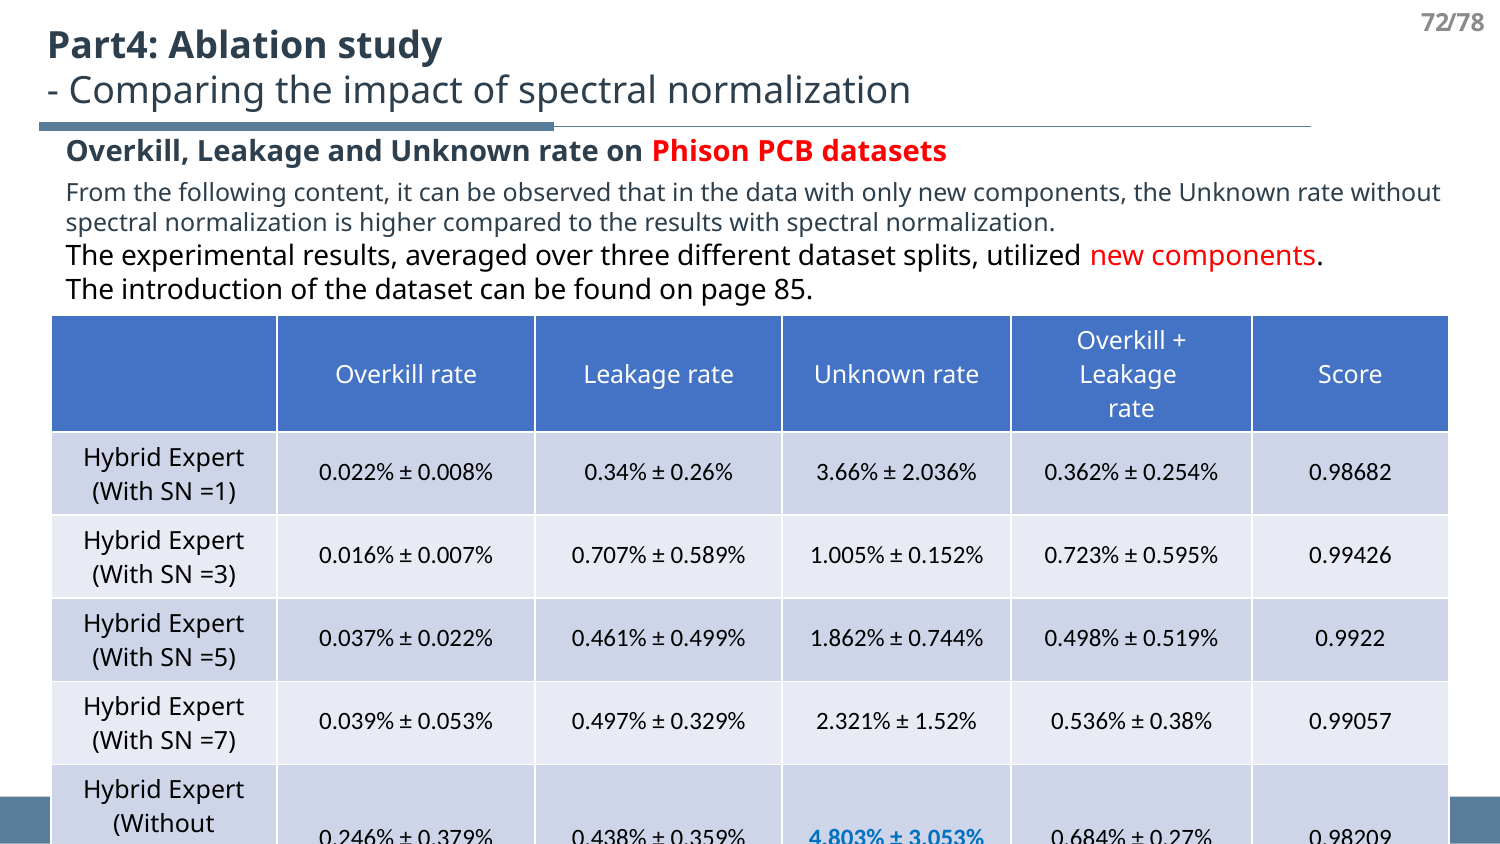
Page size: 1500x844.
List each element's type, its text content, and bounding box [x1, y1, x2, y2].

text_box Part4: Ablation study - Comparing the impact of spectral normalization [32, 13, 938, 118]
footer /78 [1465, 1, 1500, 47]
slide_number 72 [1162, 0, 1465, 48]
text_box The experimental results, averaged over three different dataset splits, utilized new components. The introduction of the dataset can be found on page 85. [50, 244, 1421, 313]
text_box From the following content, it can be observed that in the data with only new components, the Unknown rate without spectral normalization is higher compared to the results with spectral normalization. [50, 168, 1474, 244]
text_box Overkill, Leakage and Unknown rate on Phison PCB datasets [50, 125, 1164, 168]
